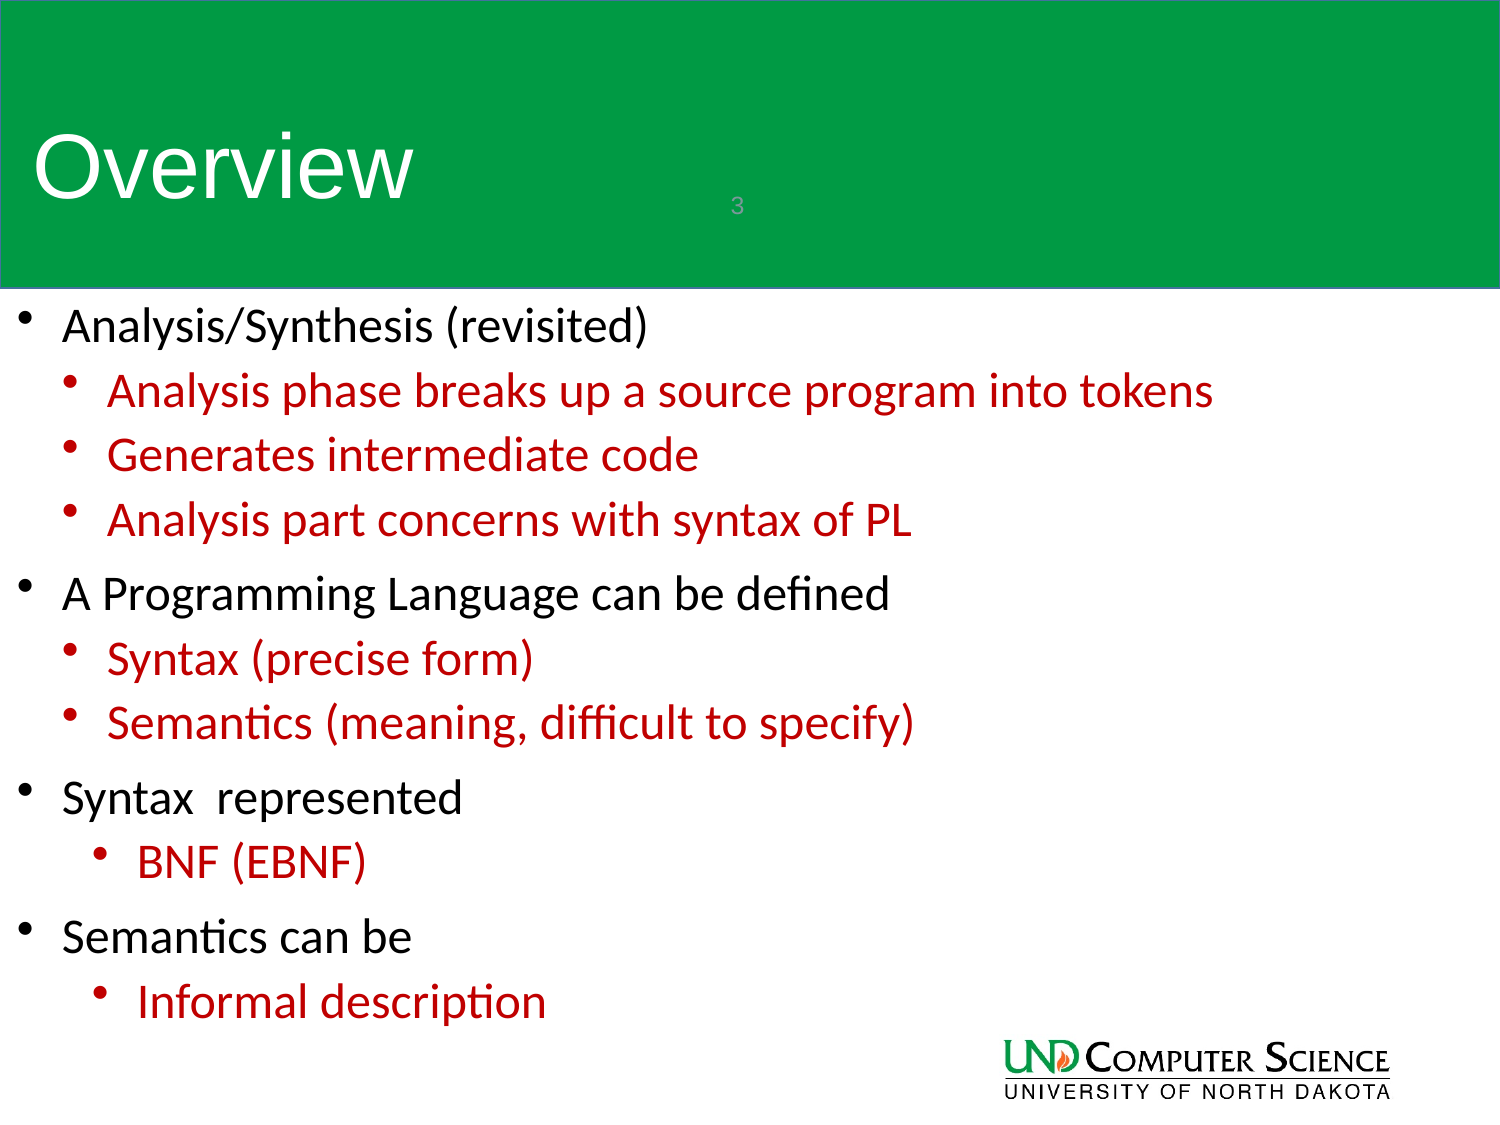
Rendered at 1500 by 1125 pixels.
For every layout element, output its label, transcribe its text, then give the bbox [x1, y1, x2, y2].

title Overview [17, 59, 1311, 278]
picture [999, 1043, 1397, 1104]
list Analysis/Synthesis (revisited) Analysis phase breaks up a source program into tokens Generates intermediate code Analysis part concerns with syntax of PL A Programming Language can be defined Syntax (precise form) Semantics (meaning, difficult to specify) Syntax represented BNF (EBNF) Semantics can be Informal description [1, 292, 1473, 1043]
slide_number 3 [715, 168, 791, 241]
